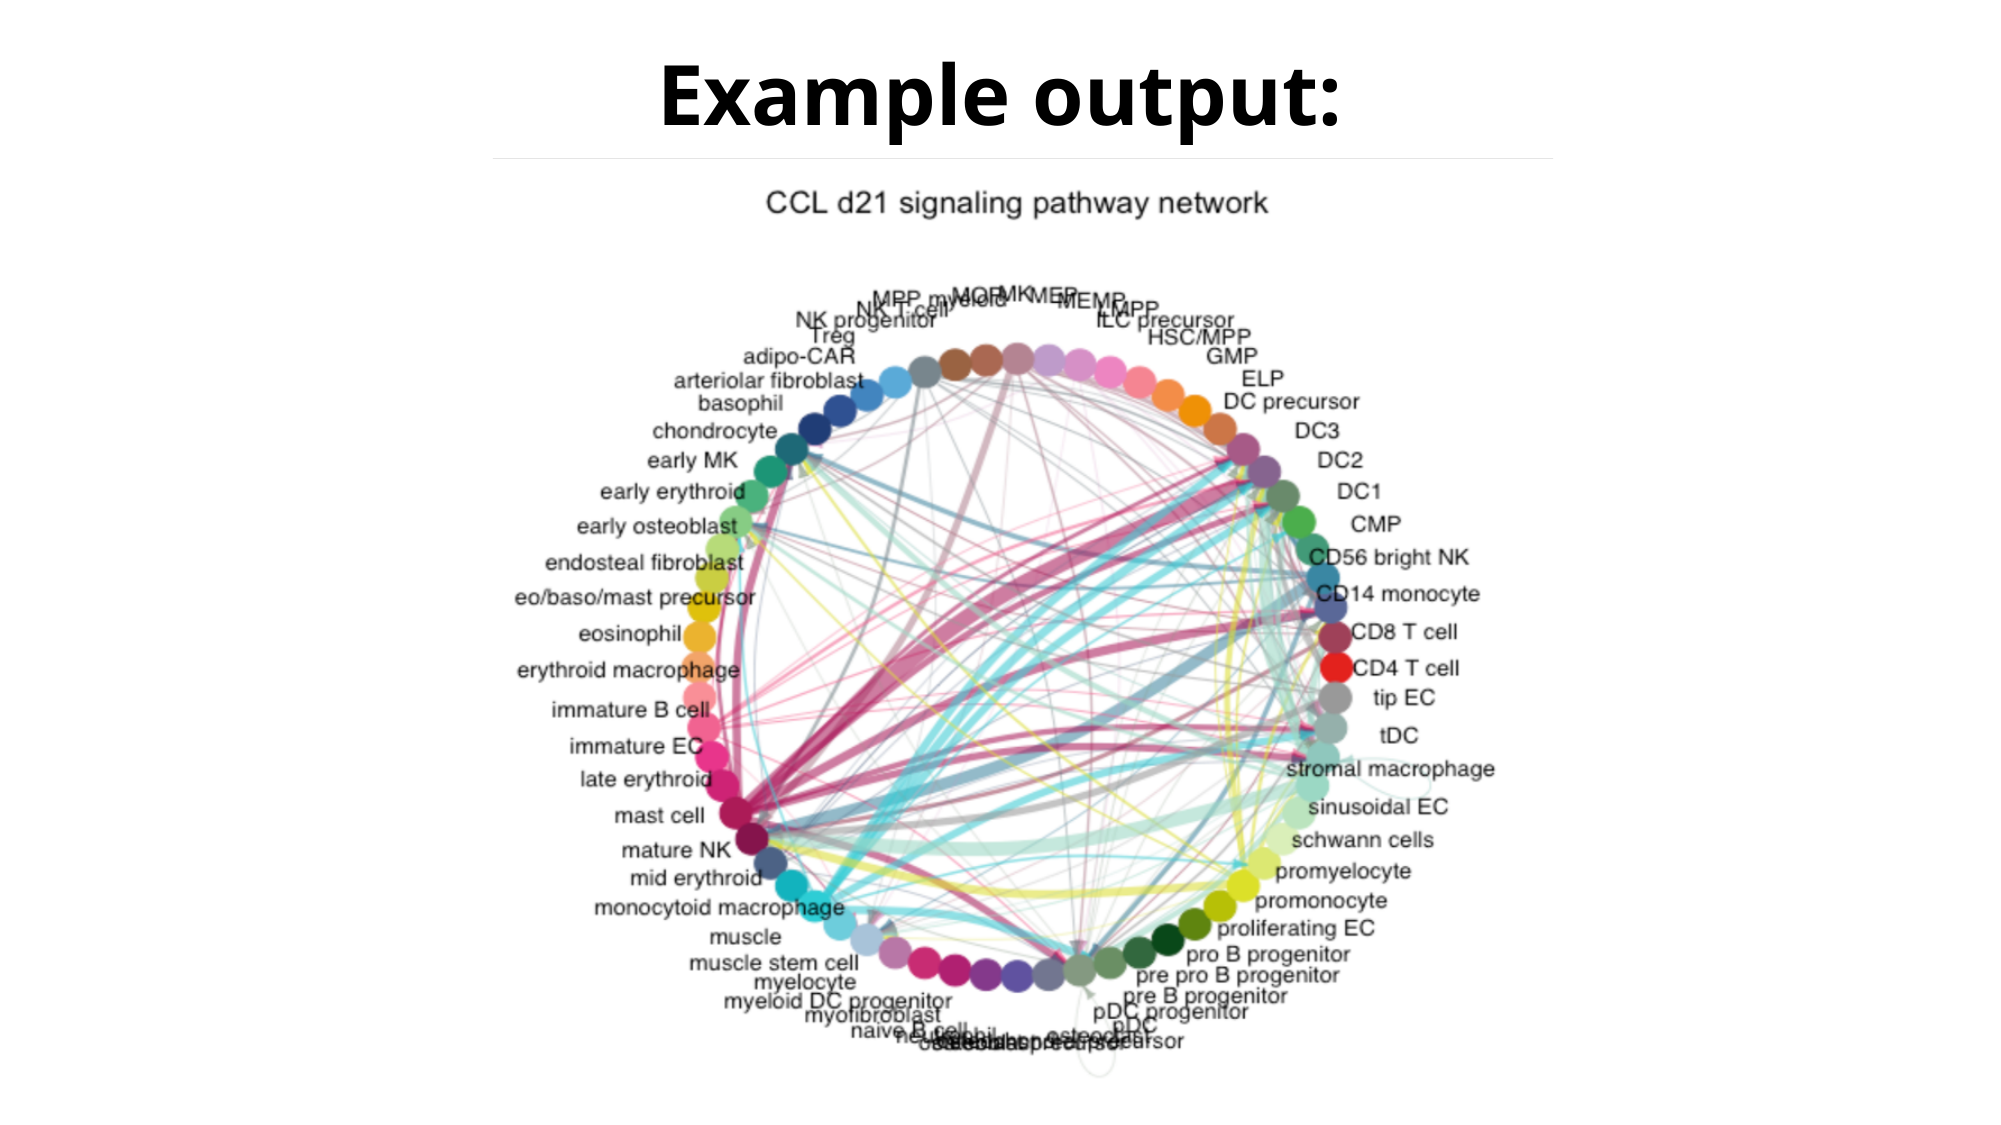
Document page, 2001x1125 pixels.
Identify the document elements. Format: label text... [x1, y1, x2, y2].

text_box Example output: [0, 33, 2000, 262]
picture [492, 157, 1554, 1092]
